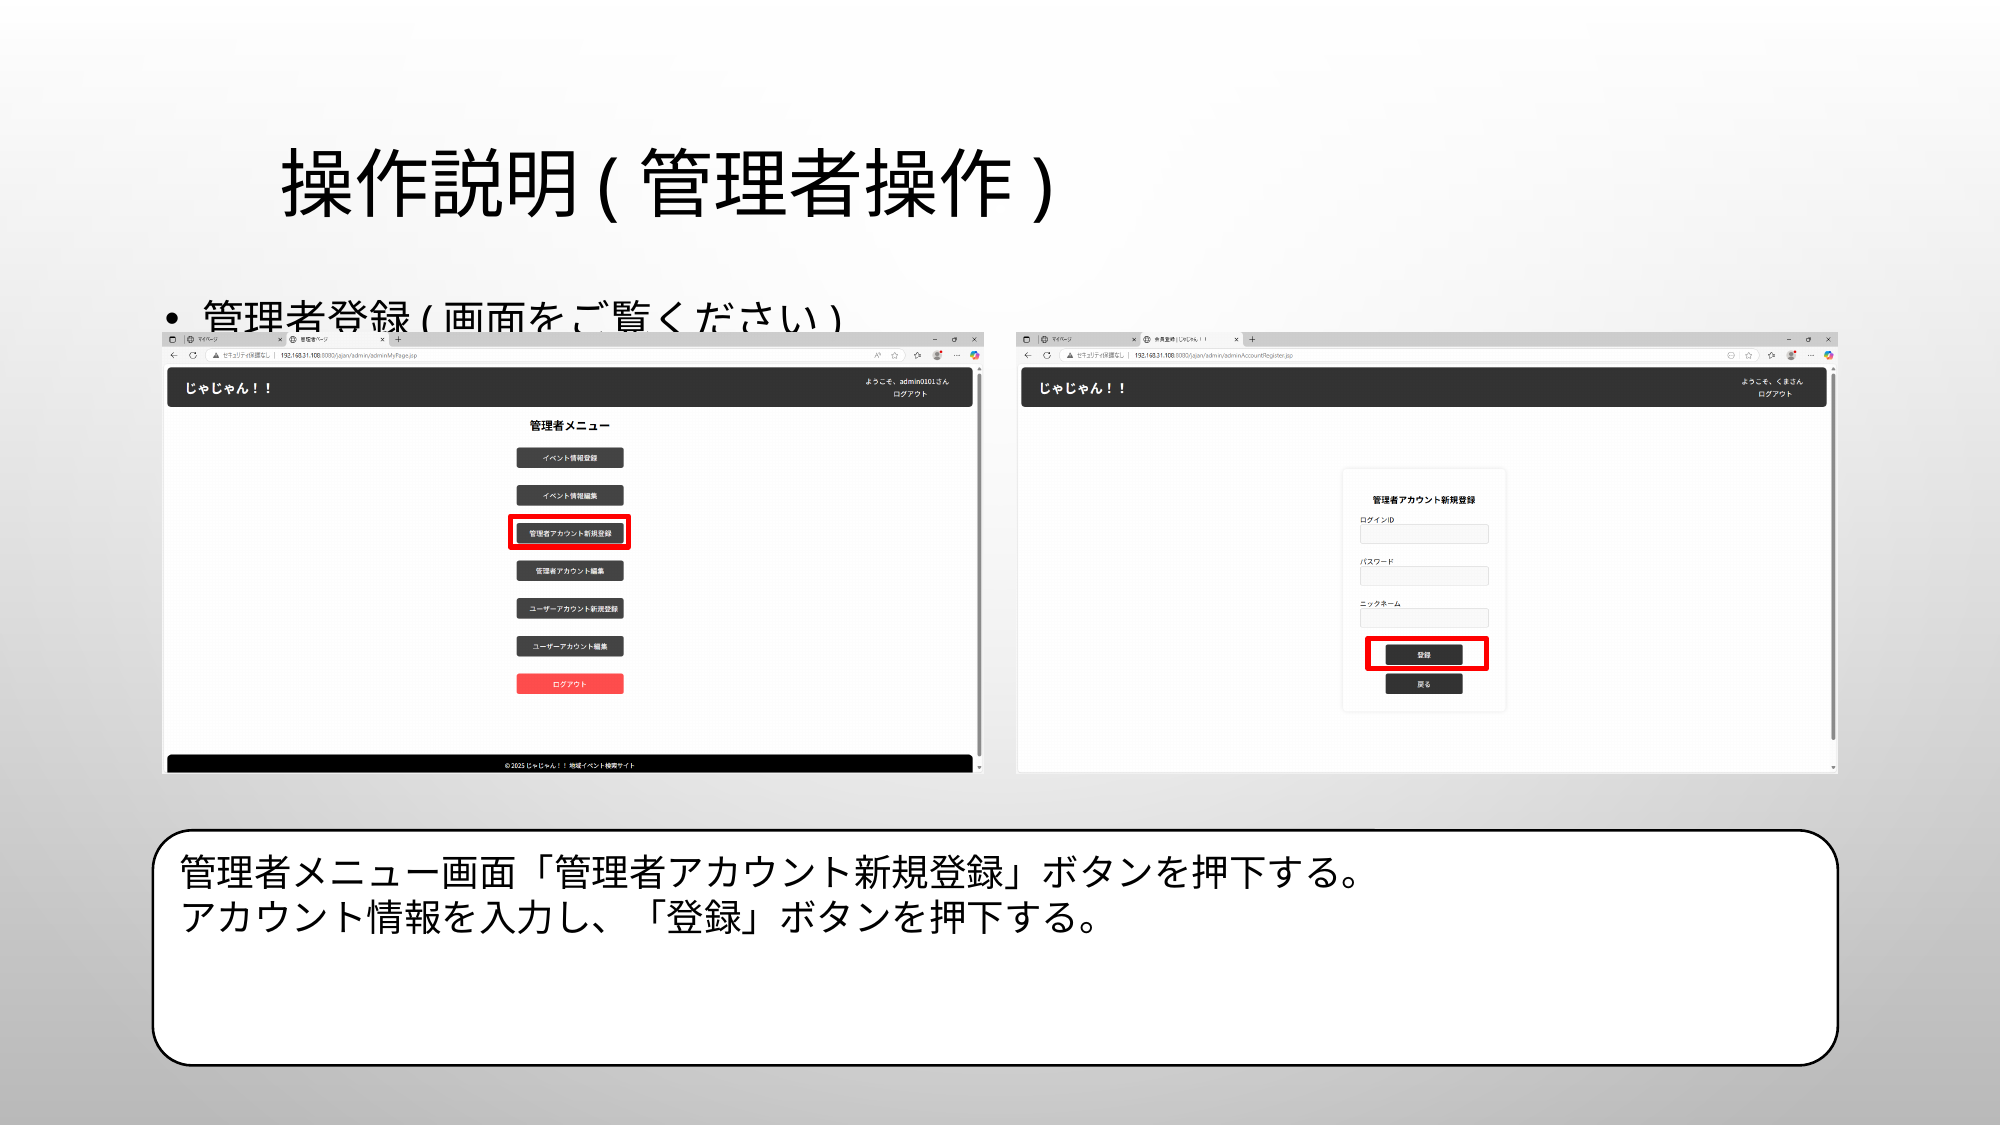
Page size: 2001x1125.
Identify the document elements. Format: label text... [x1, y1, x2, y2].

list 管理者登録(画面をご覧ください) [149, 275, 1851, 838]
text_box 管理者メニュー画面「管理者アカウント新規登録」ボタンを押下する。 アカウント情報を入力し、「登録」ボタンを押下する。 [151, 828, 1840, 1067]
title 操作説明(管理者操作) [264, 99, 1571, 275]
picture [0, 0, 2000, 1125]
